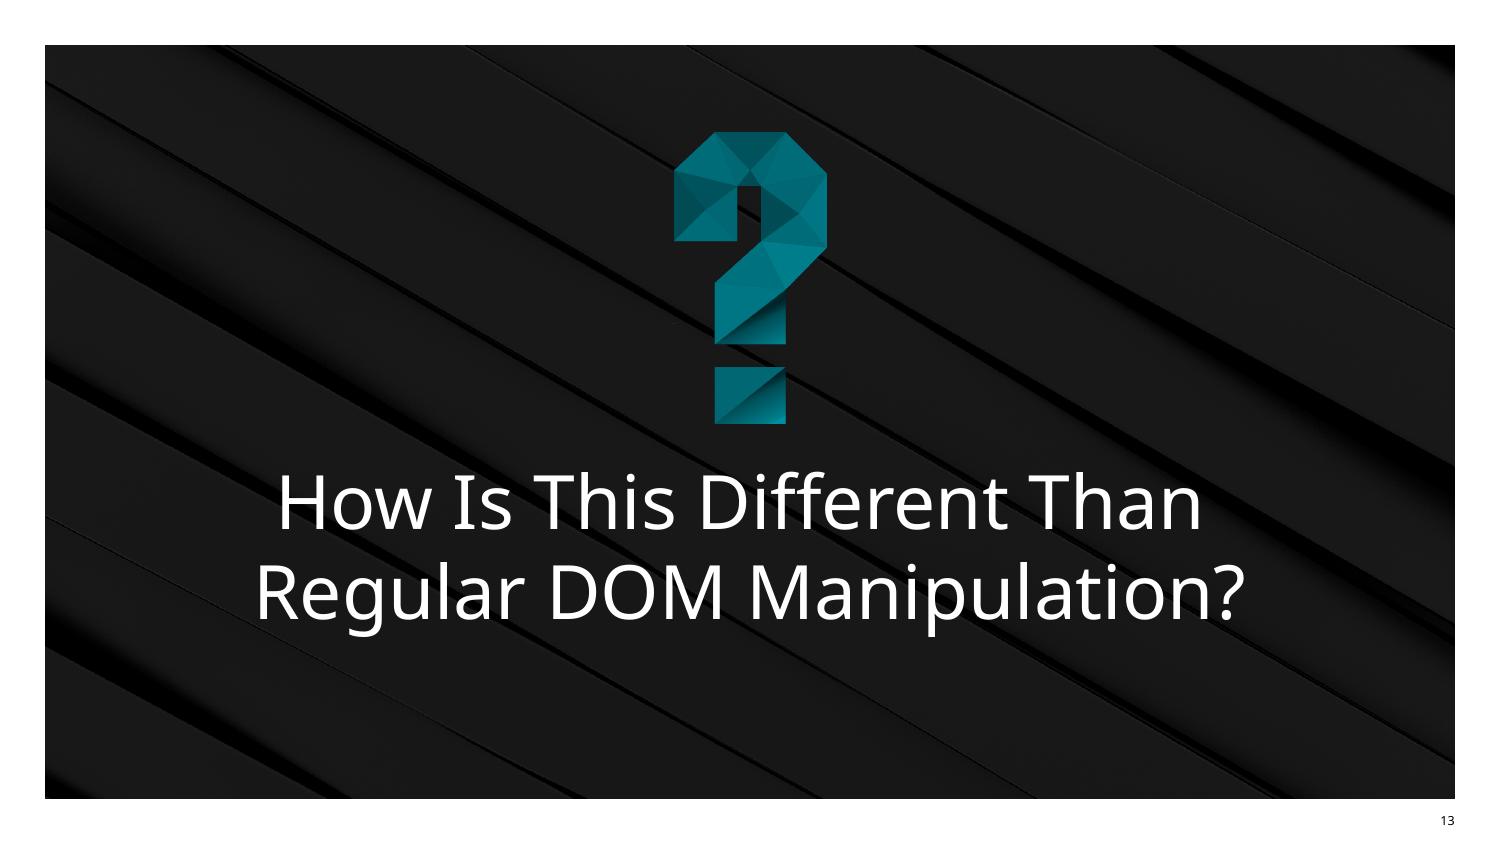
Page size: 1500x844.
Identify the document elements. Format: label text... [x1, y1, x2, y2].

title How Is This Different Than Regular DOM Manipulation? [0, 379, 1500, 799]
picture [45, 45, 1455, 379]
